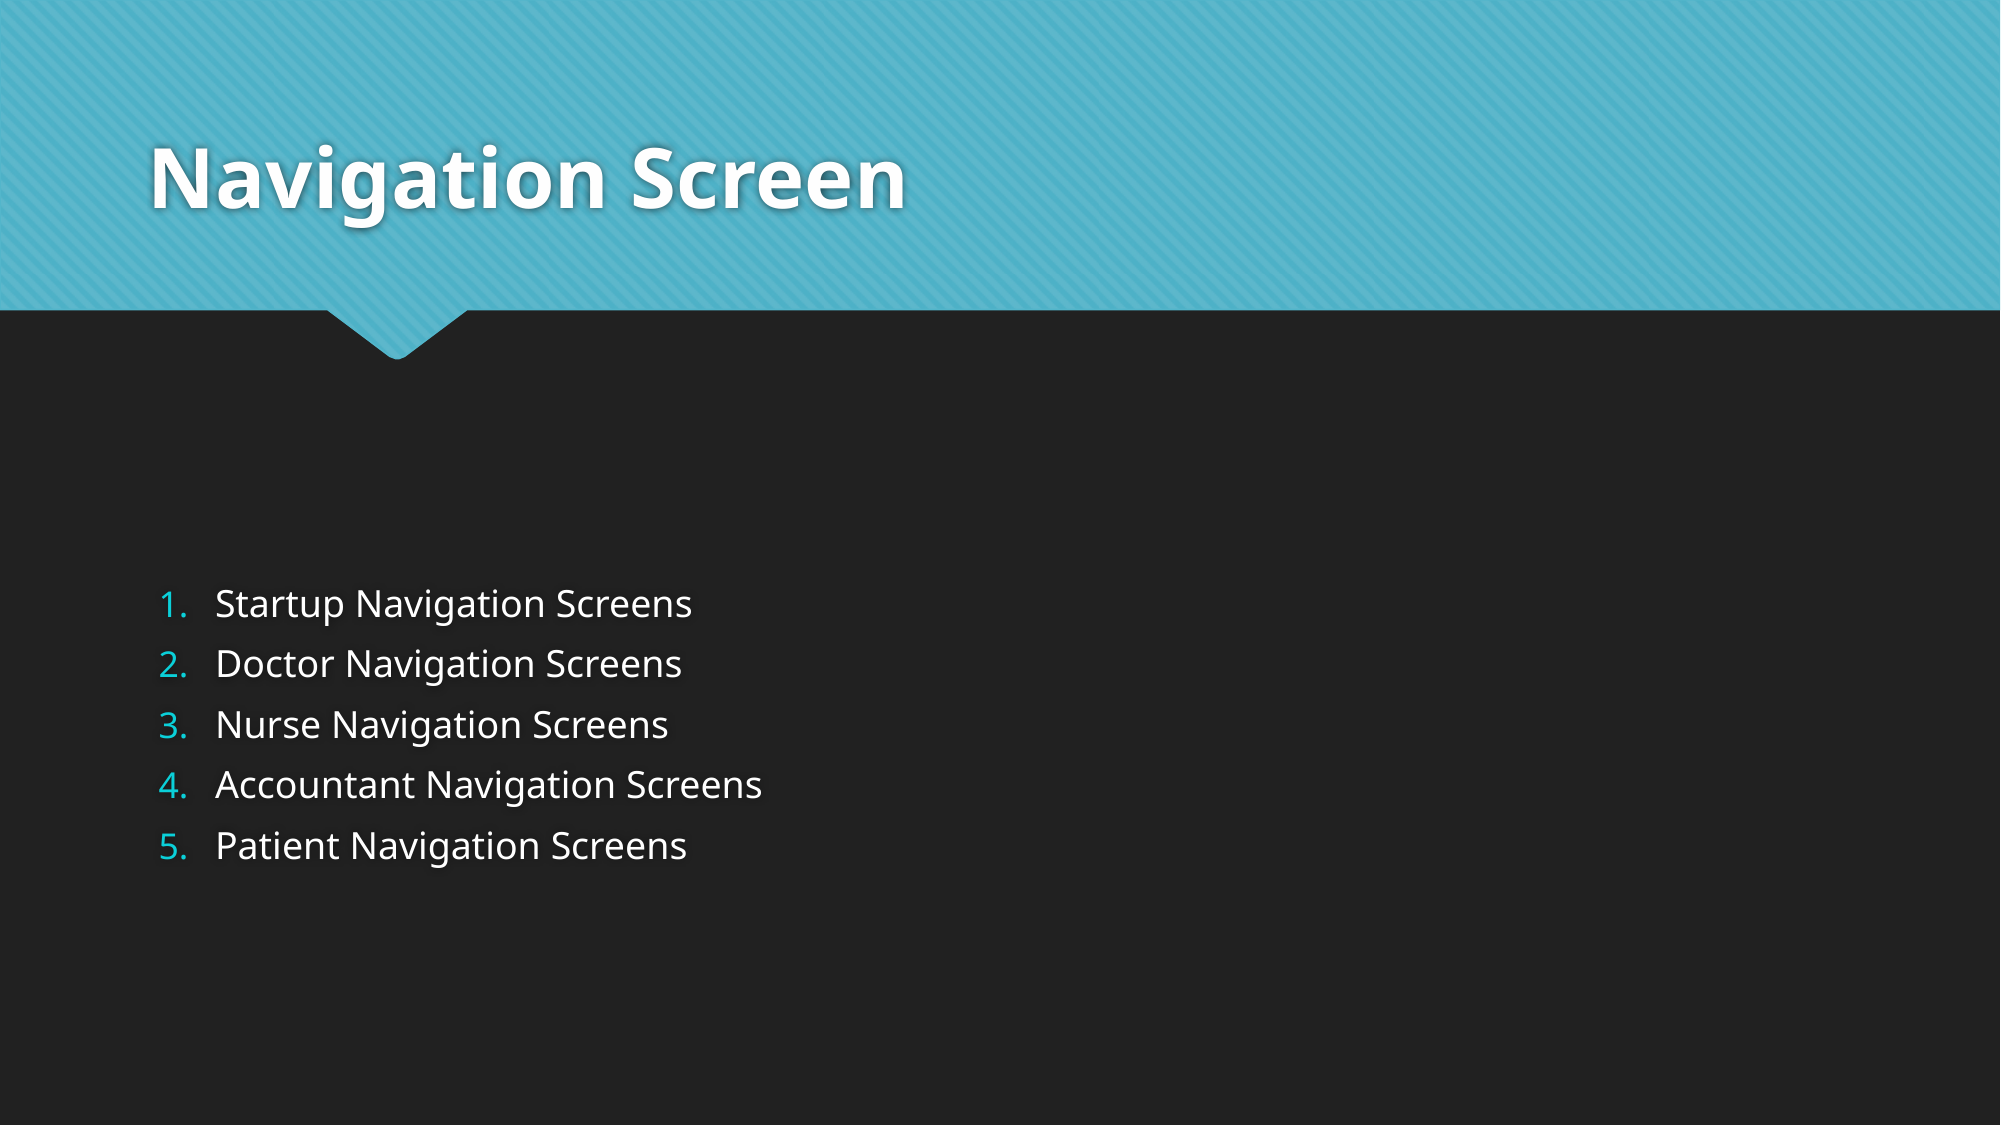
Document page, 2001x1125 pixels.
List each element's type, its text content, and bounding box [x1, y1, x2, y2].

list Startup Navigation Screens Doctor Navigation Screens Nurse Navigation Screens Accountant Navigation Screens Patient Navigation Screens [134, 364, 1866, 1088]
title Navigation Screen [132, 73, 1868, 233]
